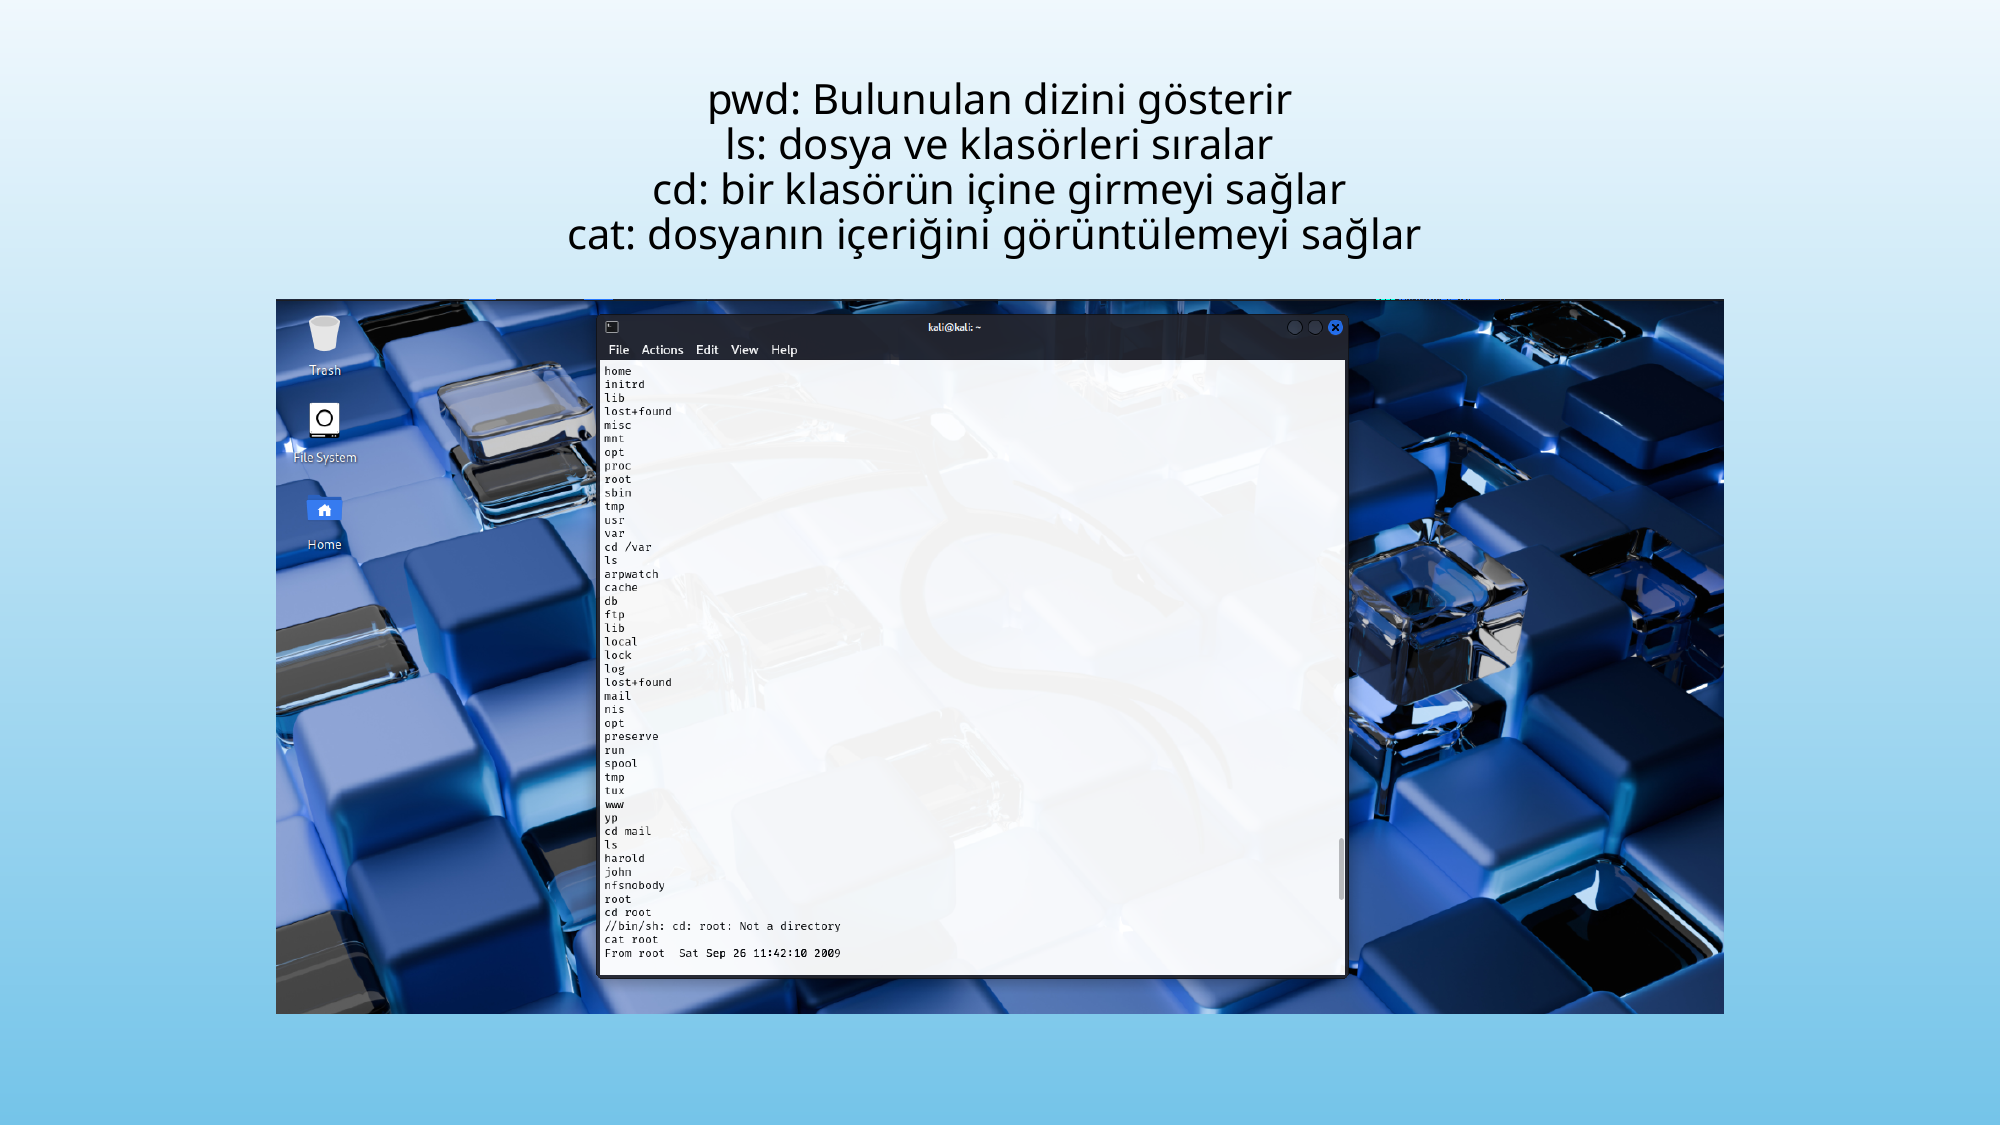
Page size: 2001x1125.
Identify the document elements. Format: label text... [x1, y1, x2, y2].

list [275, 298, 1724, 1014]
title pwd: Bulunulan dizini gösterir ls: dosya ve klasörleri sıralar cd: bir klasörün içine girmeyi sağlar cat: dosyanın içeriğini görüntülemeyi sağlar [137, 59, 1863, 278]
